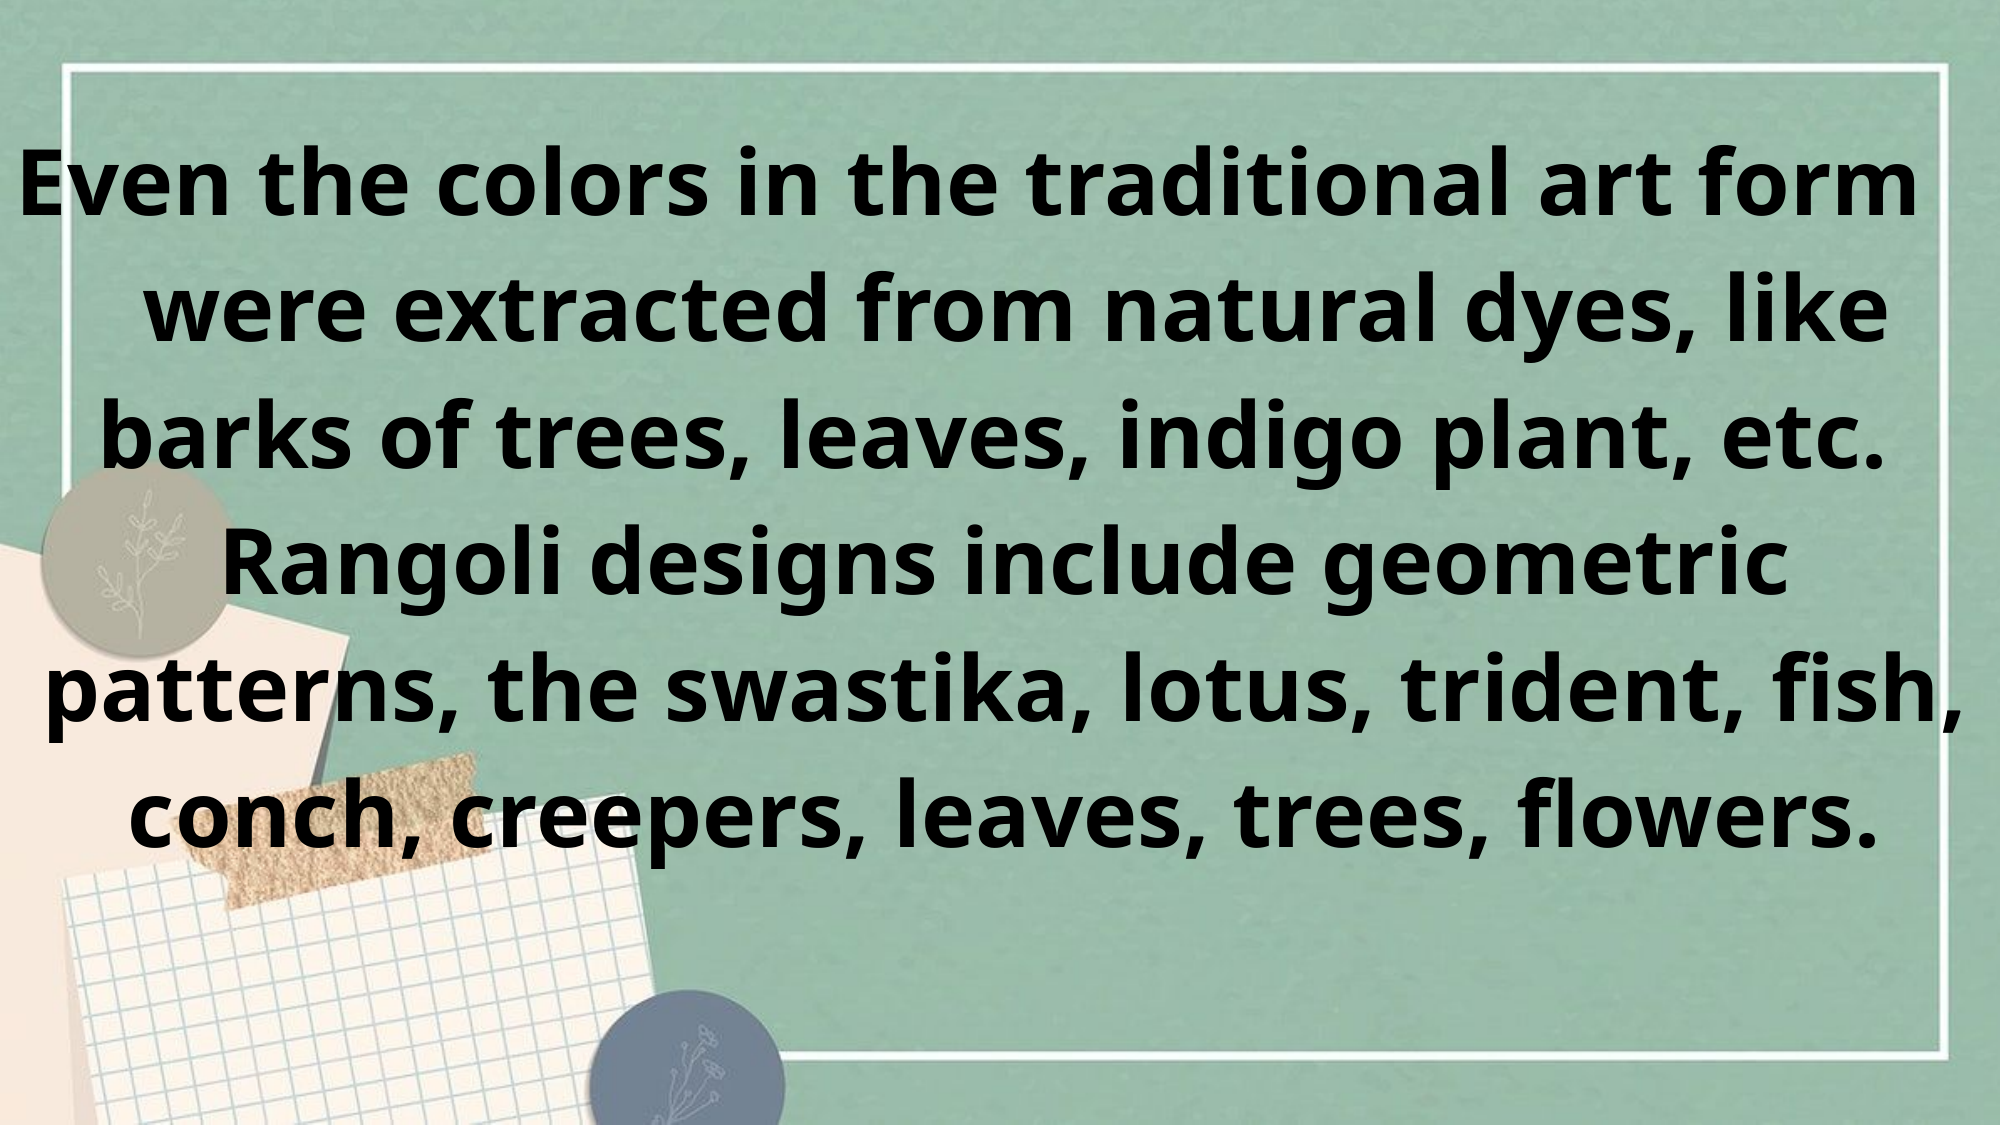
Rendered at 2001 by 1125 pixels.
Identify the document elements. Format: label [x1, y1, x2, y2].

list [0, 0, 2000, 1125]
